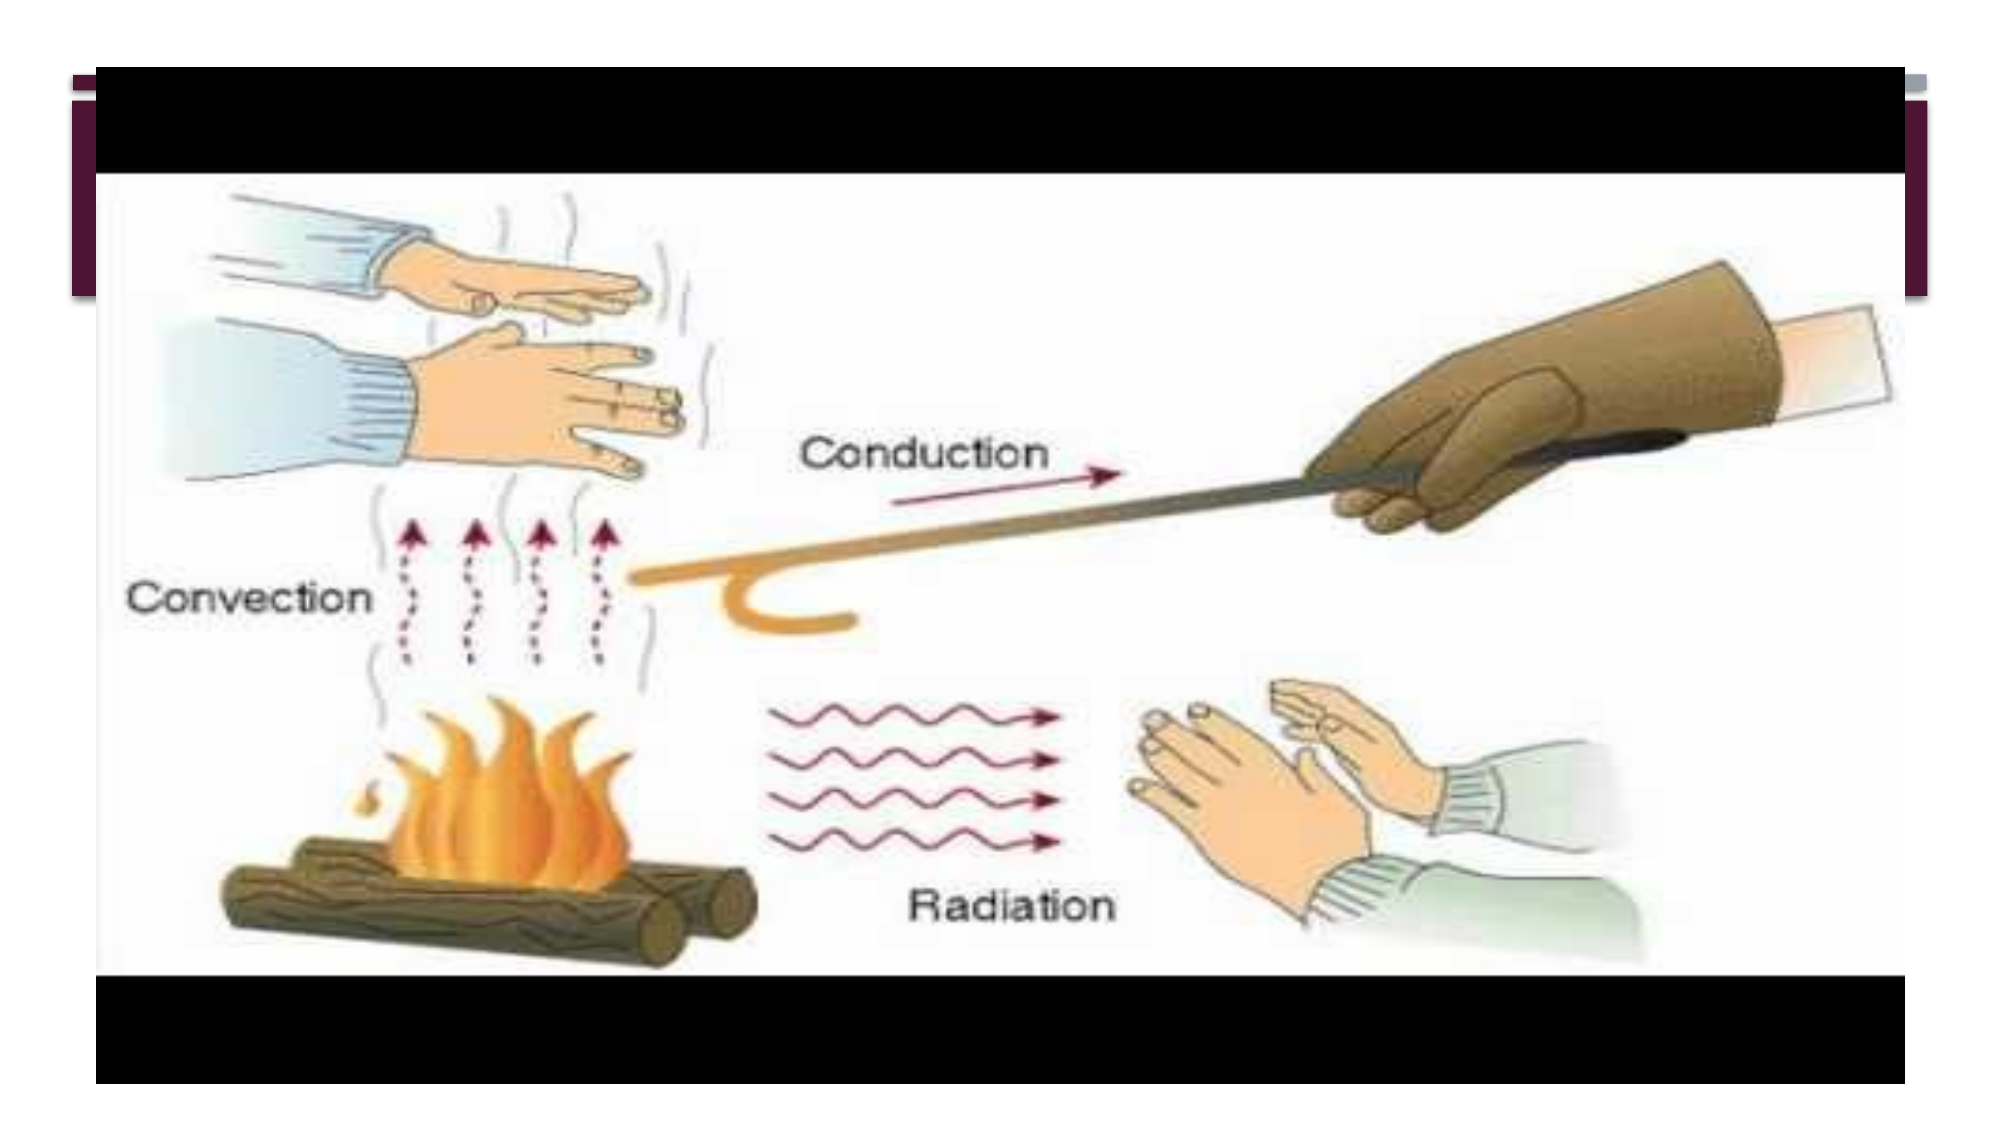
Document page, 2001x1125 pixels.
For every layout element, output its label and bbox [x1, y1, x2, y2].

list [94, 65, 1907, 1086]
